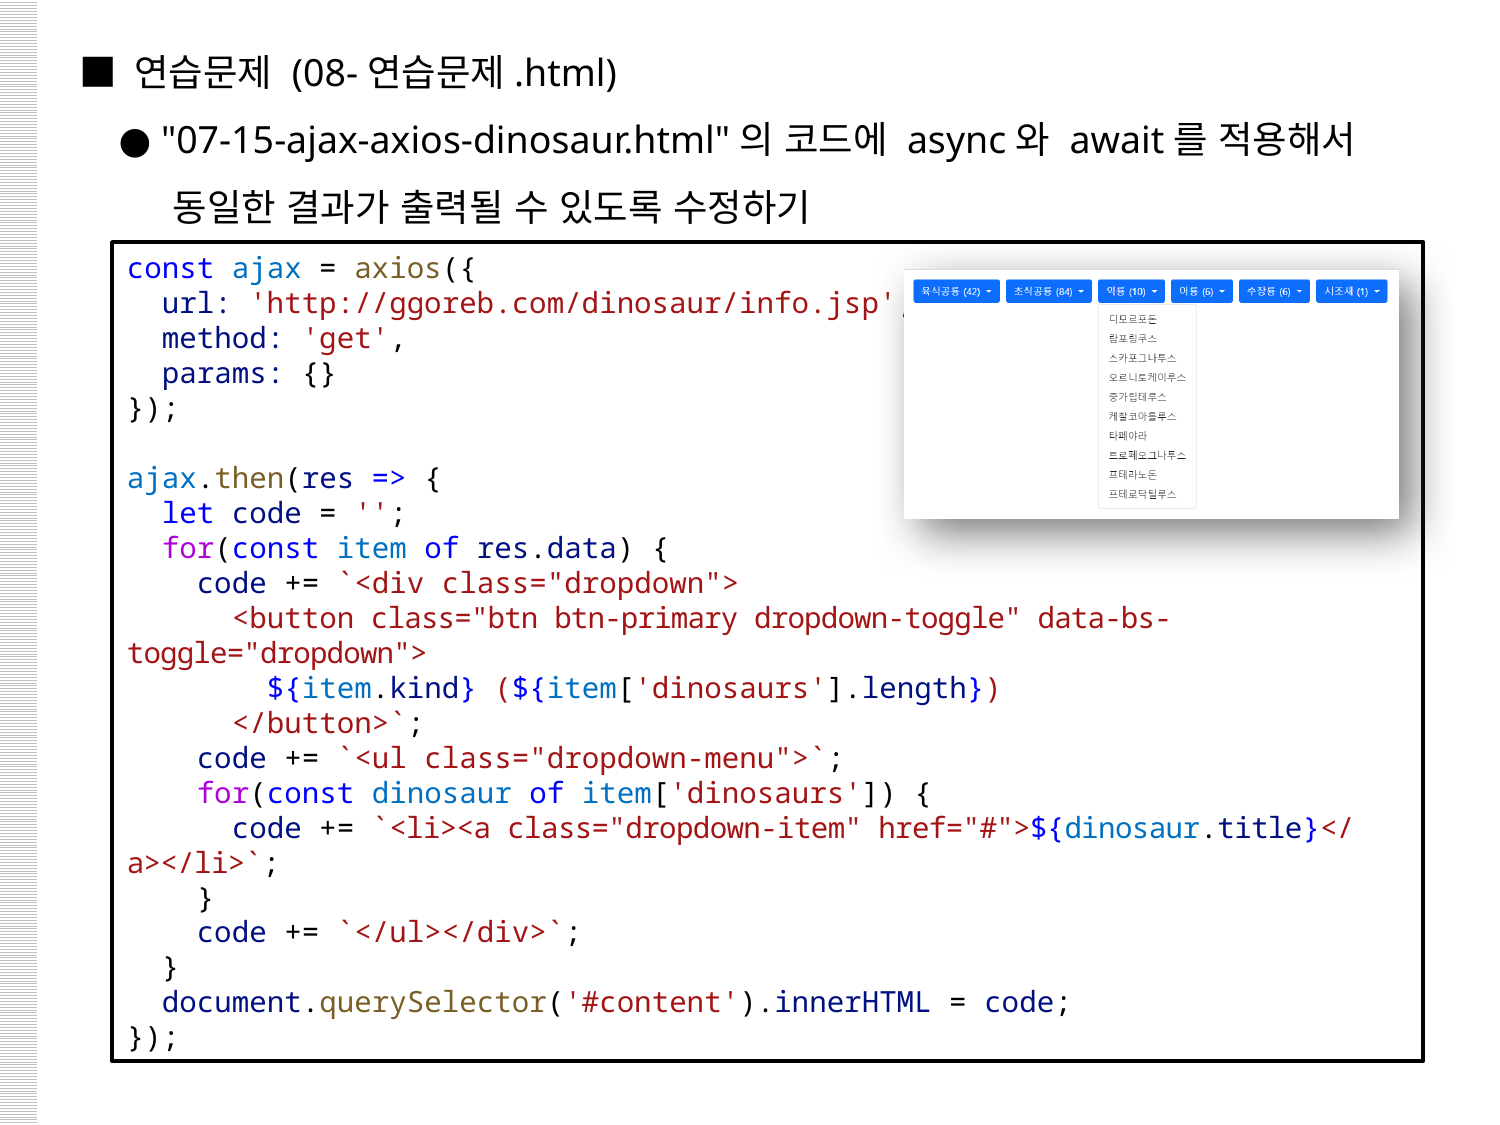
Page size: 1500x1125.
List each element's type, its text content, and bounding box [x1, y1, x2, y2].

text_box ■ 연습문제 (08-연습문제.html) ● "07-15-ajax-axios-dinosaur.html"의 코드에 async와 await를 적용해서 동일한 결과가 출력될 수 있도록 수정하기 [64, 19, 1372, 237]
picture [903, 269, 1399, 519]
text_box const ajax = axios({ url: 'http://ggoreb.com/dinosaur/info.jsp', method: 'get', params: {} }); ajax.then(res => { let code = ''; for(const item of res.data) { code += `<div class="dropdown"> <button class="btn btn-primary dropdown-toggle" data-bs-toggle="dropdown"> ${item.kind} (${item['dinosaurs'].length}) </button>`; code += `<ul class="dropdown-menu">`; for(const dinosaur of item['dinosaurs']) { code += `<li><a class="dropdown-item" href="#">${dinosaur.title}</a></li>`; } code += `</ul></div>`; } document.querySelector('#content').innerHTML = code; }); [110, 240, 1425, 1063]
